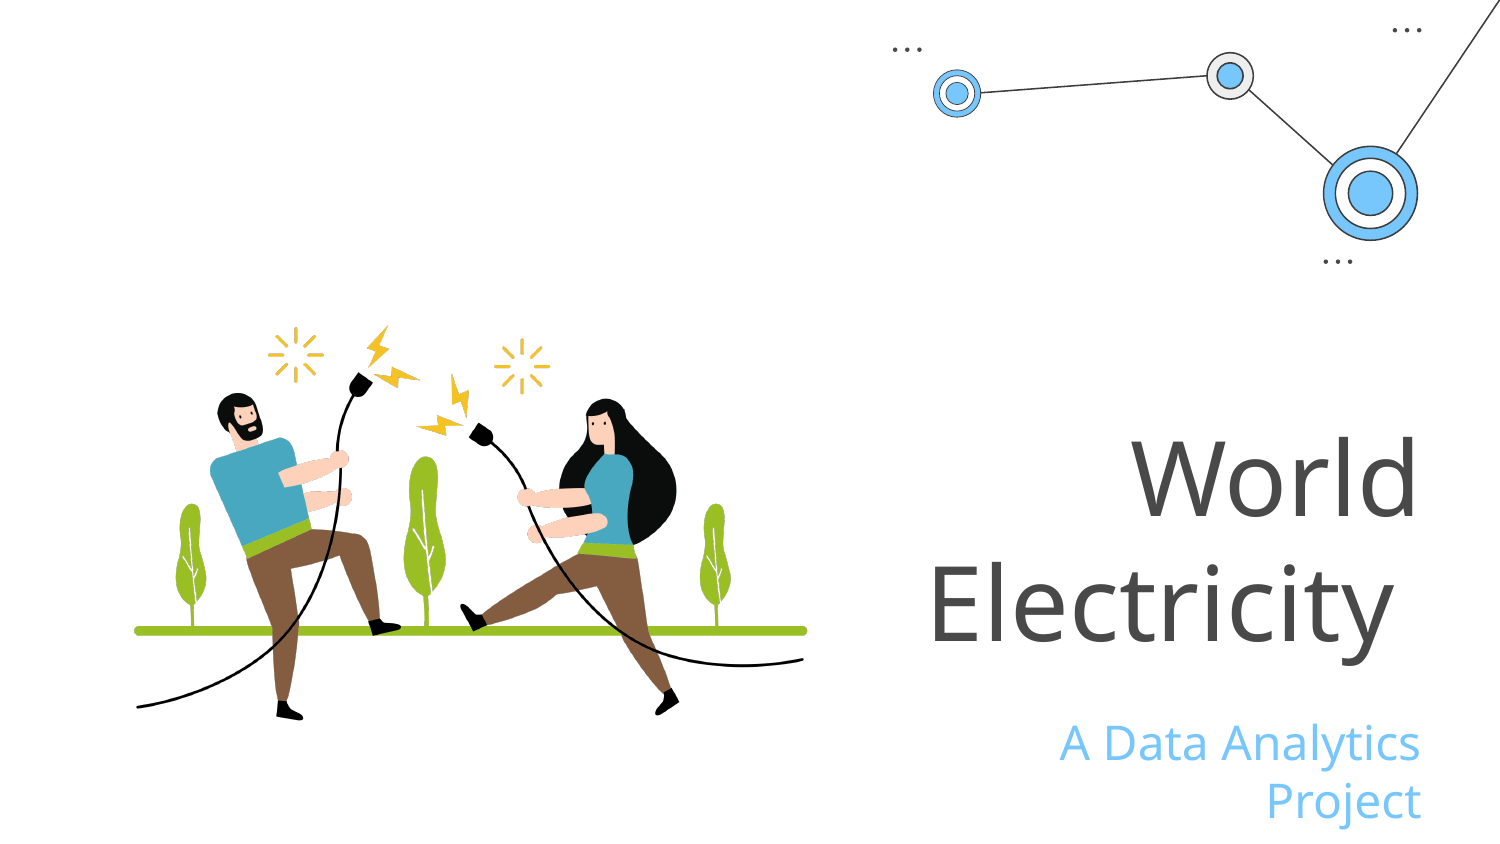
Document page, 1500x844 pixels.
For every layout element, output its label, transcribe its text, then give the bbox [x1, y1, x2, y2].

picture [48, 100, 893, 844]
title World Electricity [901, 383, 1437, 678]
subtitle A Data Analytics Project [901, 697, 1437, 844]
